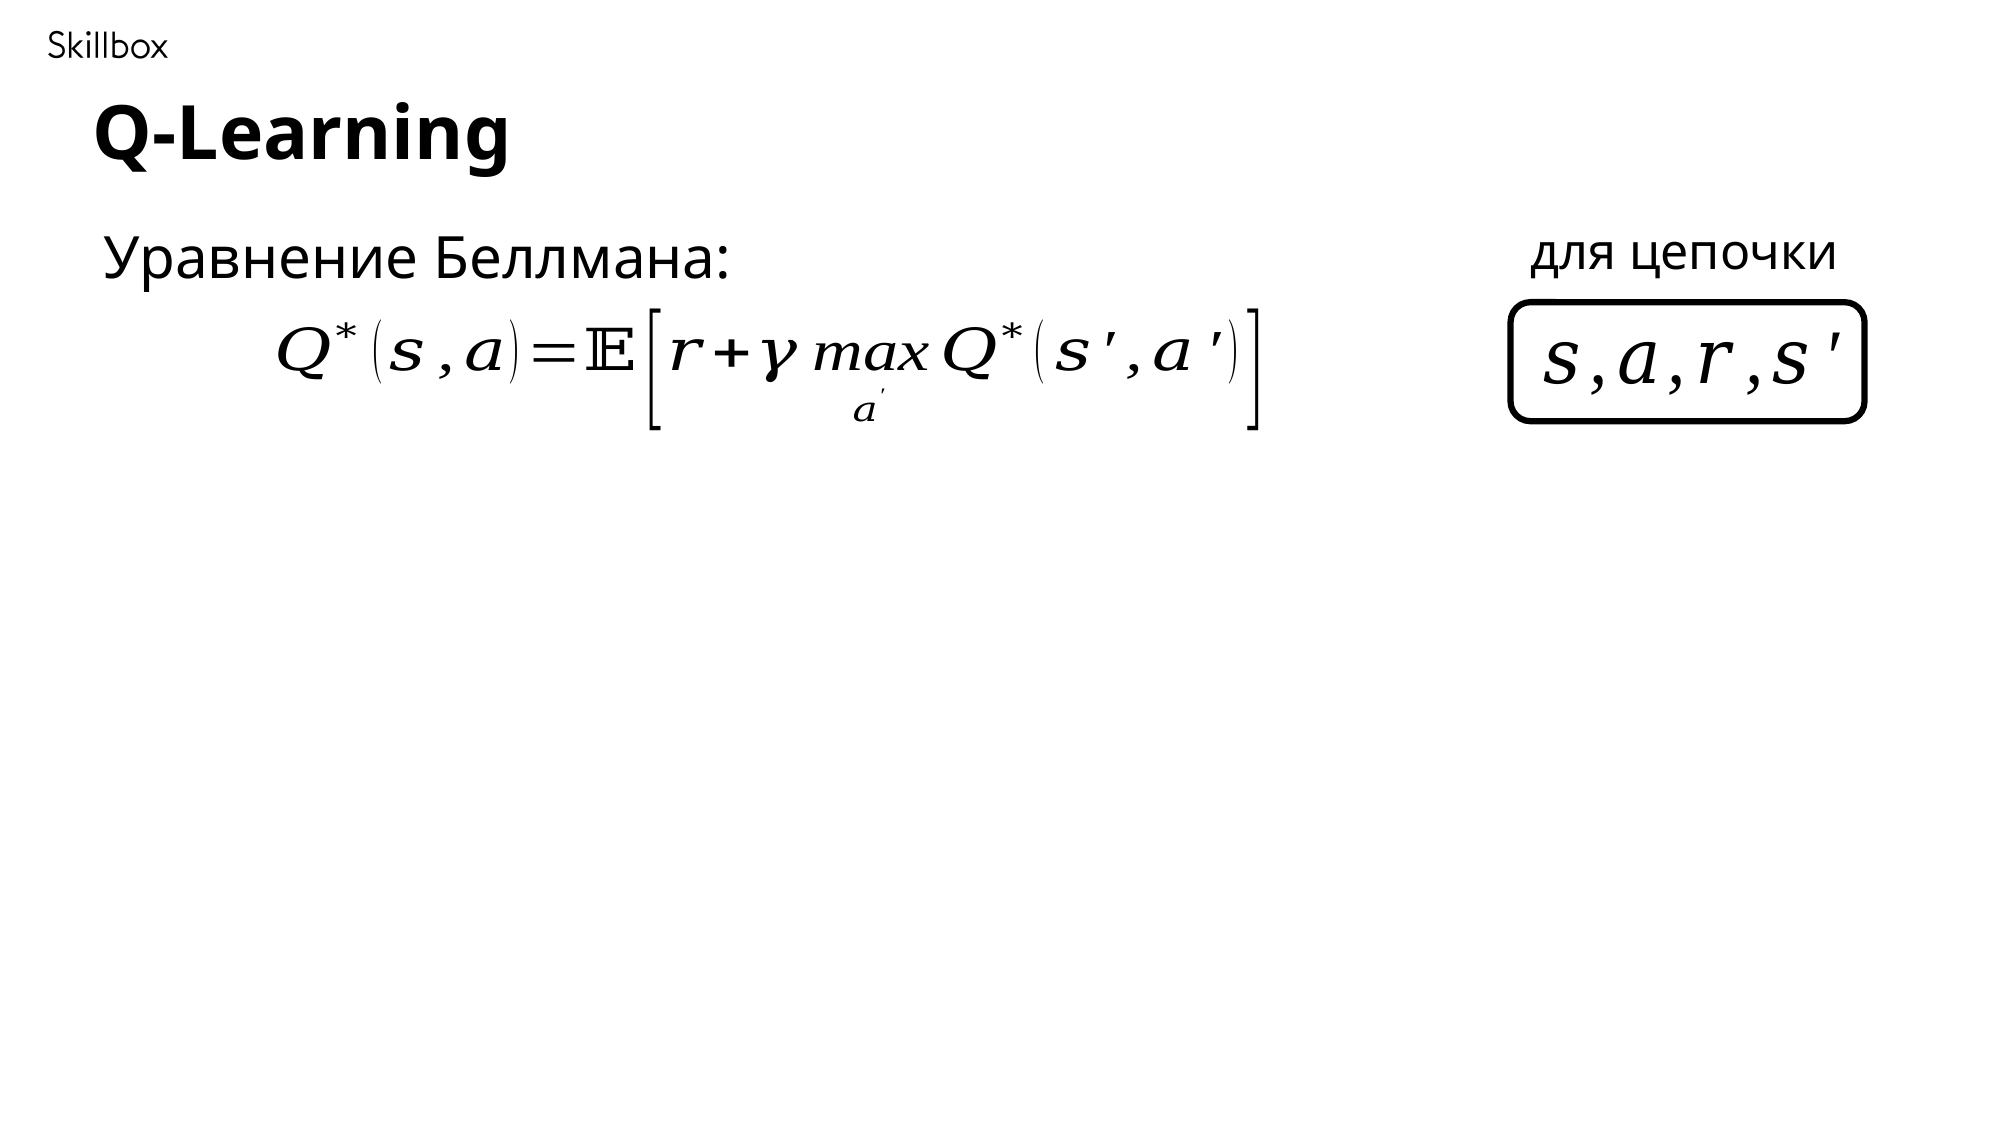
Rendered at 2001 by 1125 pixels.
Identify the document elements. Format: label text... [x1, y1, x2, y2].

text_box Уравнение Беллмана: [88, 212, 807, 298]
text_box для цепочки [1493, 212, 1876, 287]
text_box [1510, 301, 1865, 422]
text_box Q-Learning [77, 81, 1982, 190]
picture [48, 30, 168, 59]
